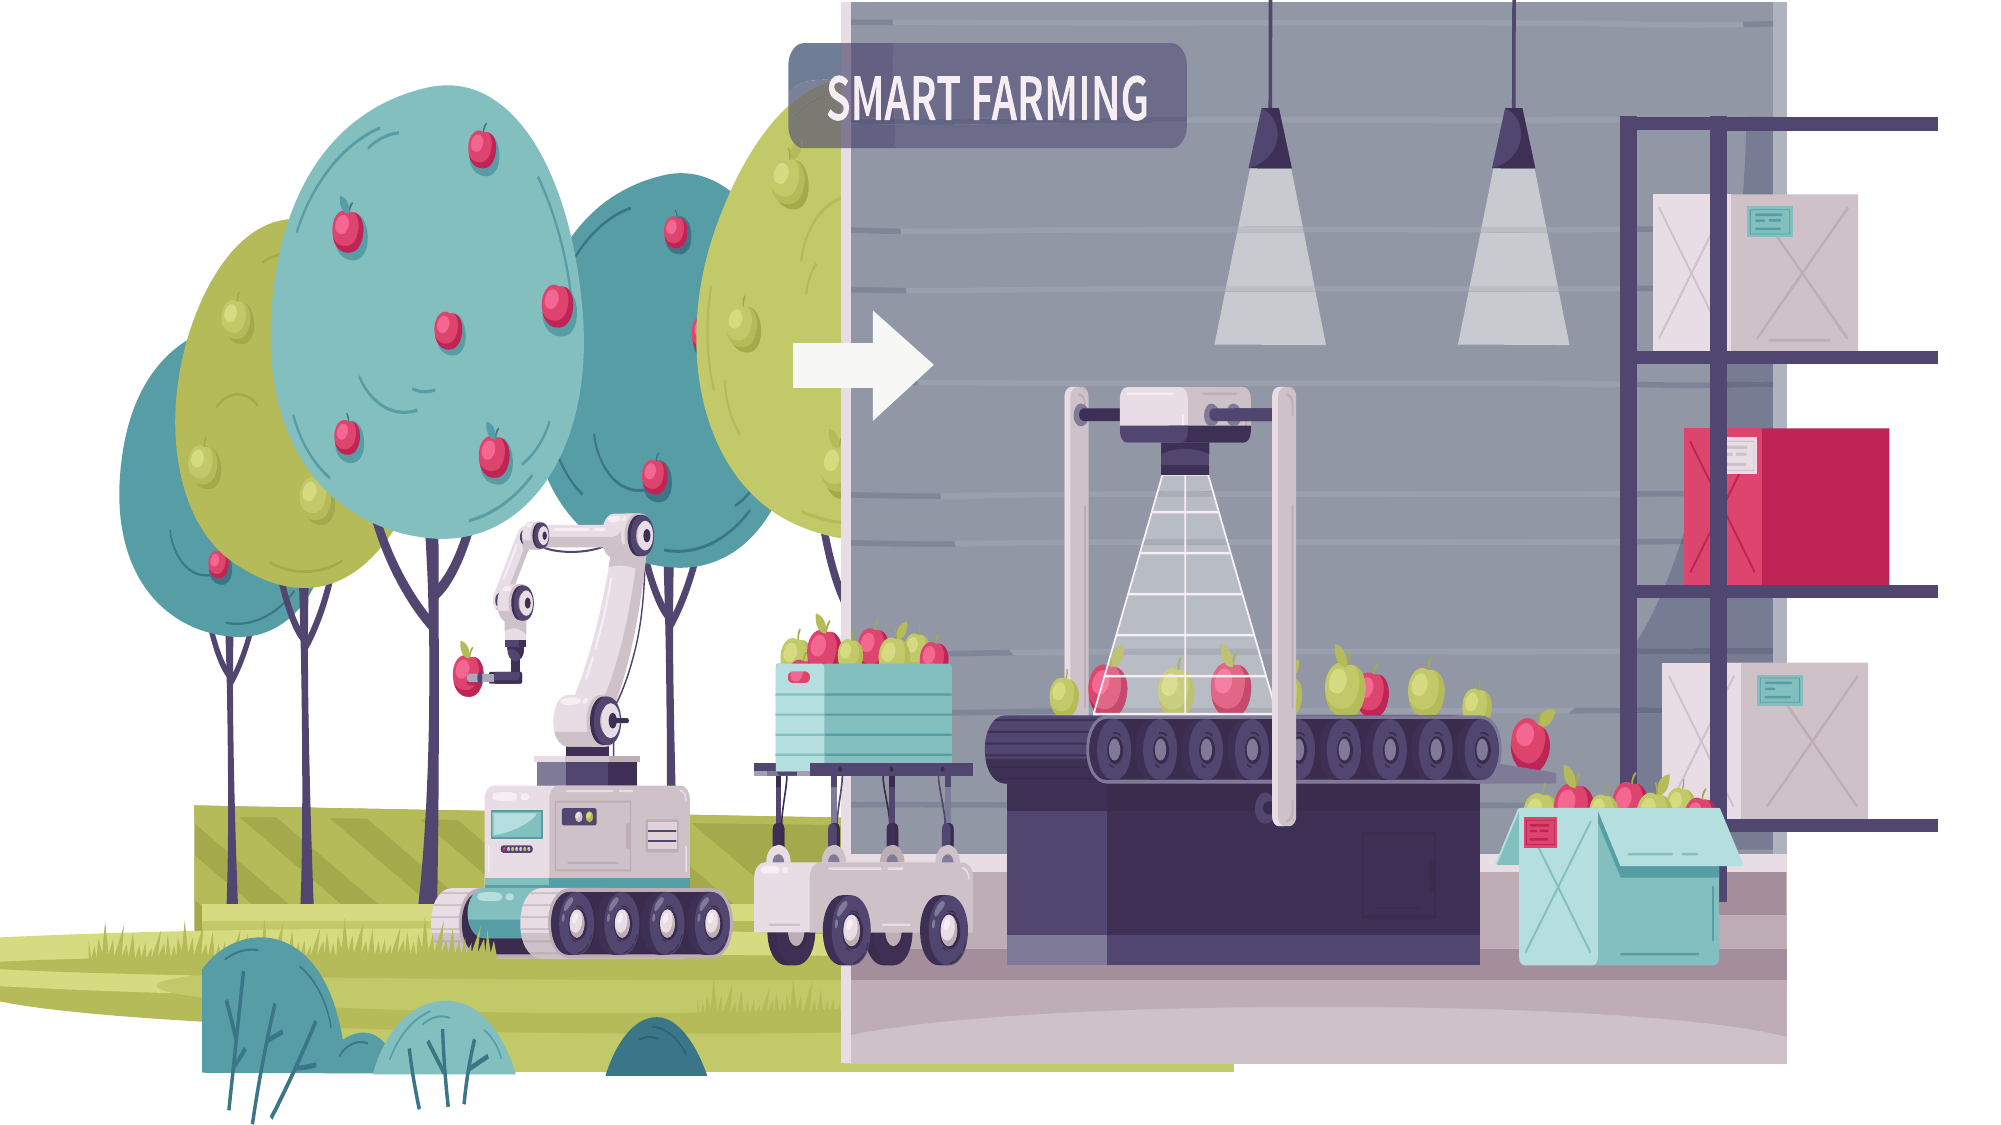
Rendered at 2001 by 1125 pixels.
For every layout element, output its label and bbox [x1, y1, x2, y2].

text_box [0, 0, 1939, 1125]
